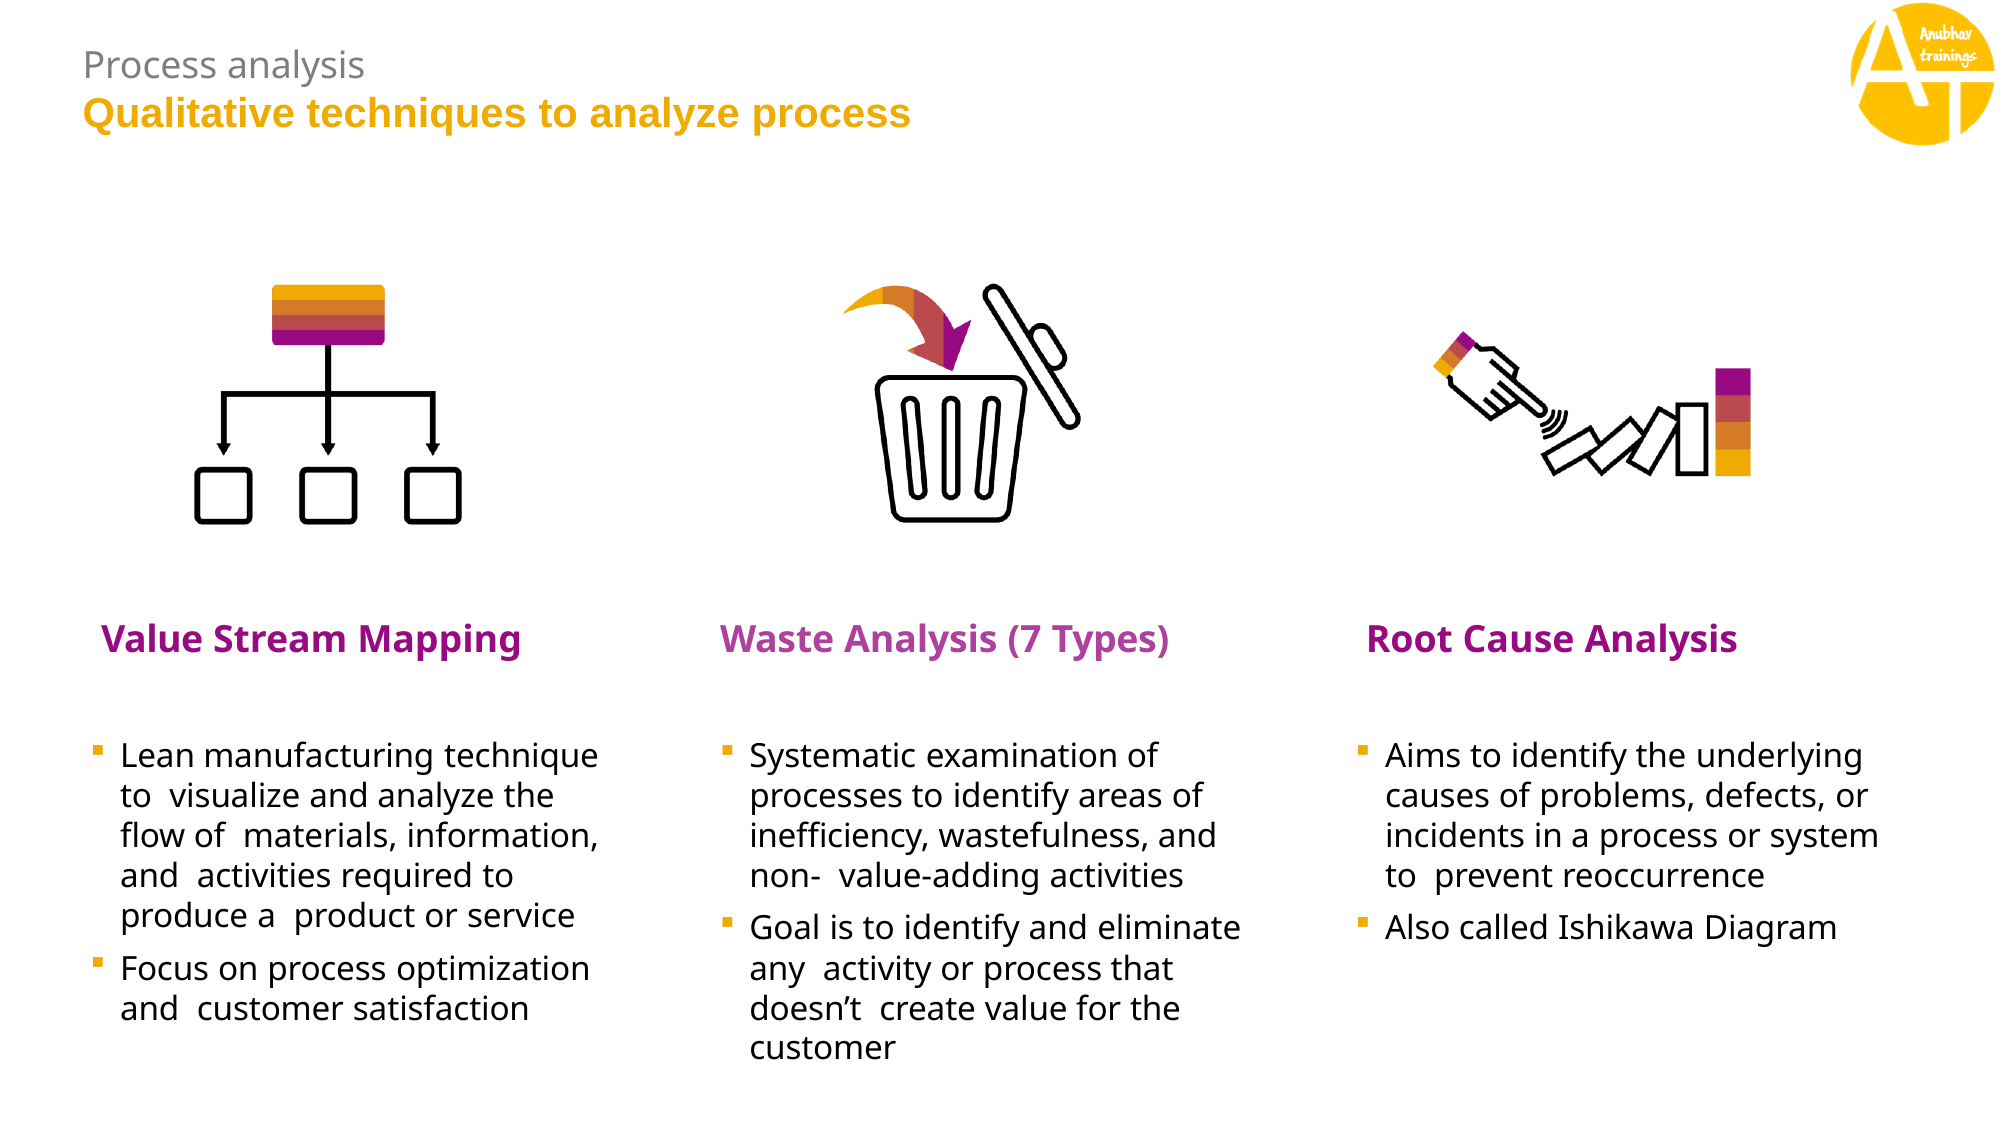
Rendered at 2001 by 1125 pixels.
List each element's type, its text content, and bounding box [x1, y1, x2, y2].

picture [1432, 330, 1751, 478]
text_box Root Cause Analysis Aims to identify the underlying causes of problems, defects, or incidents in a process or system to prevent reoccurrence Also called Ishikawa Diagram [1353, 598, 1899, 947]
text_box Waste Analysis (7 Types) Systematic examination of processes to identify areas of inefficiency, wastefulness, and non- value-adding activities Goal is to identify and eliminate any activity or process that doesn’t create value for the customer [717, 598, 1278, 1067]
picture [193, 284, 462, 526]
title Process analysis Qualitative techniques to analyze process [80, 39, 914, 230]
text_box Value Stream Mapping Lean manufacturing technique to visualize and analyze the flow of materials, information, and activities required to produce a product or service Focus on process optimization and customer satisfaction [88, 598, 638, 1027]
picture [841, 283, 1081, 523]
picture [1836, 0, 2000, 157]
